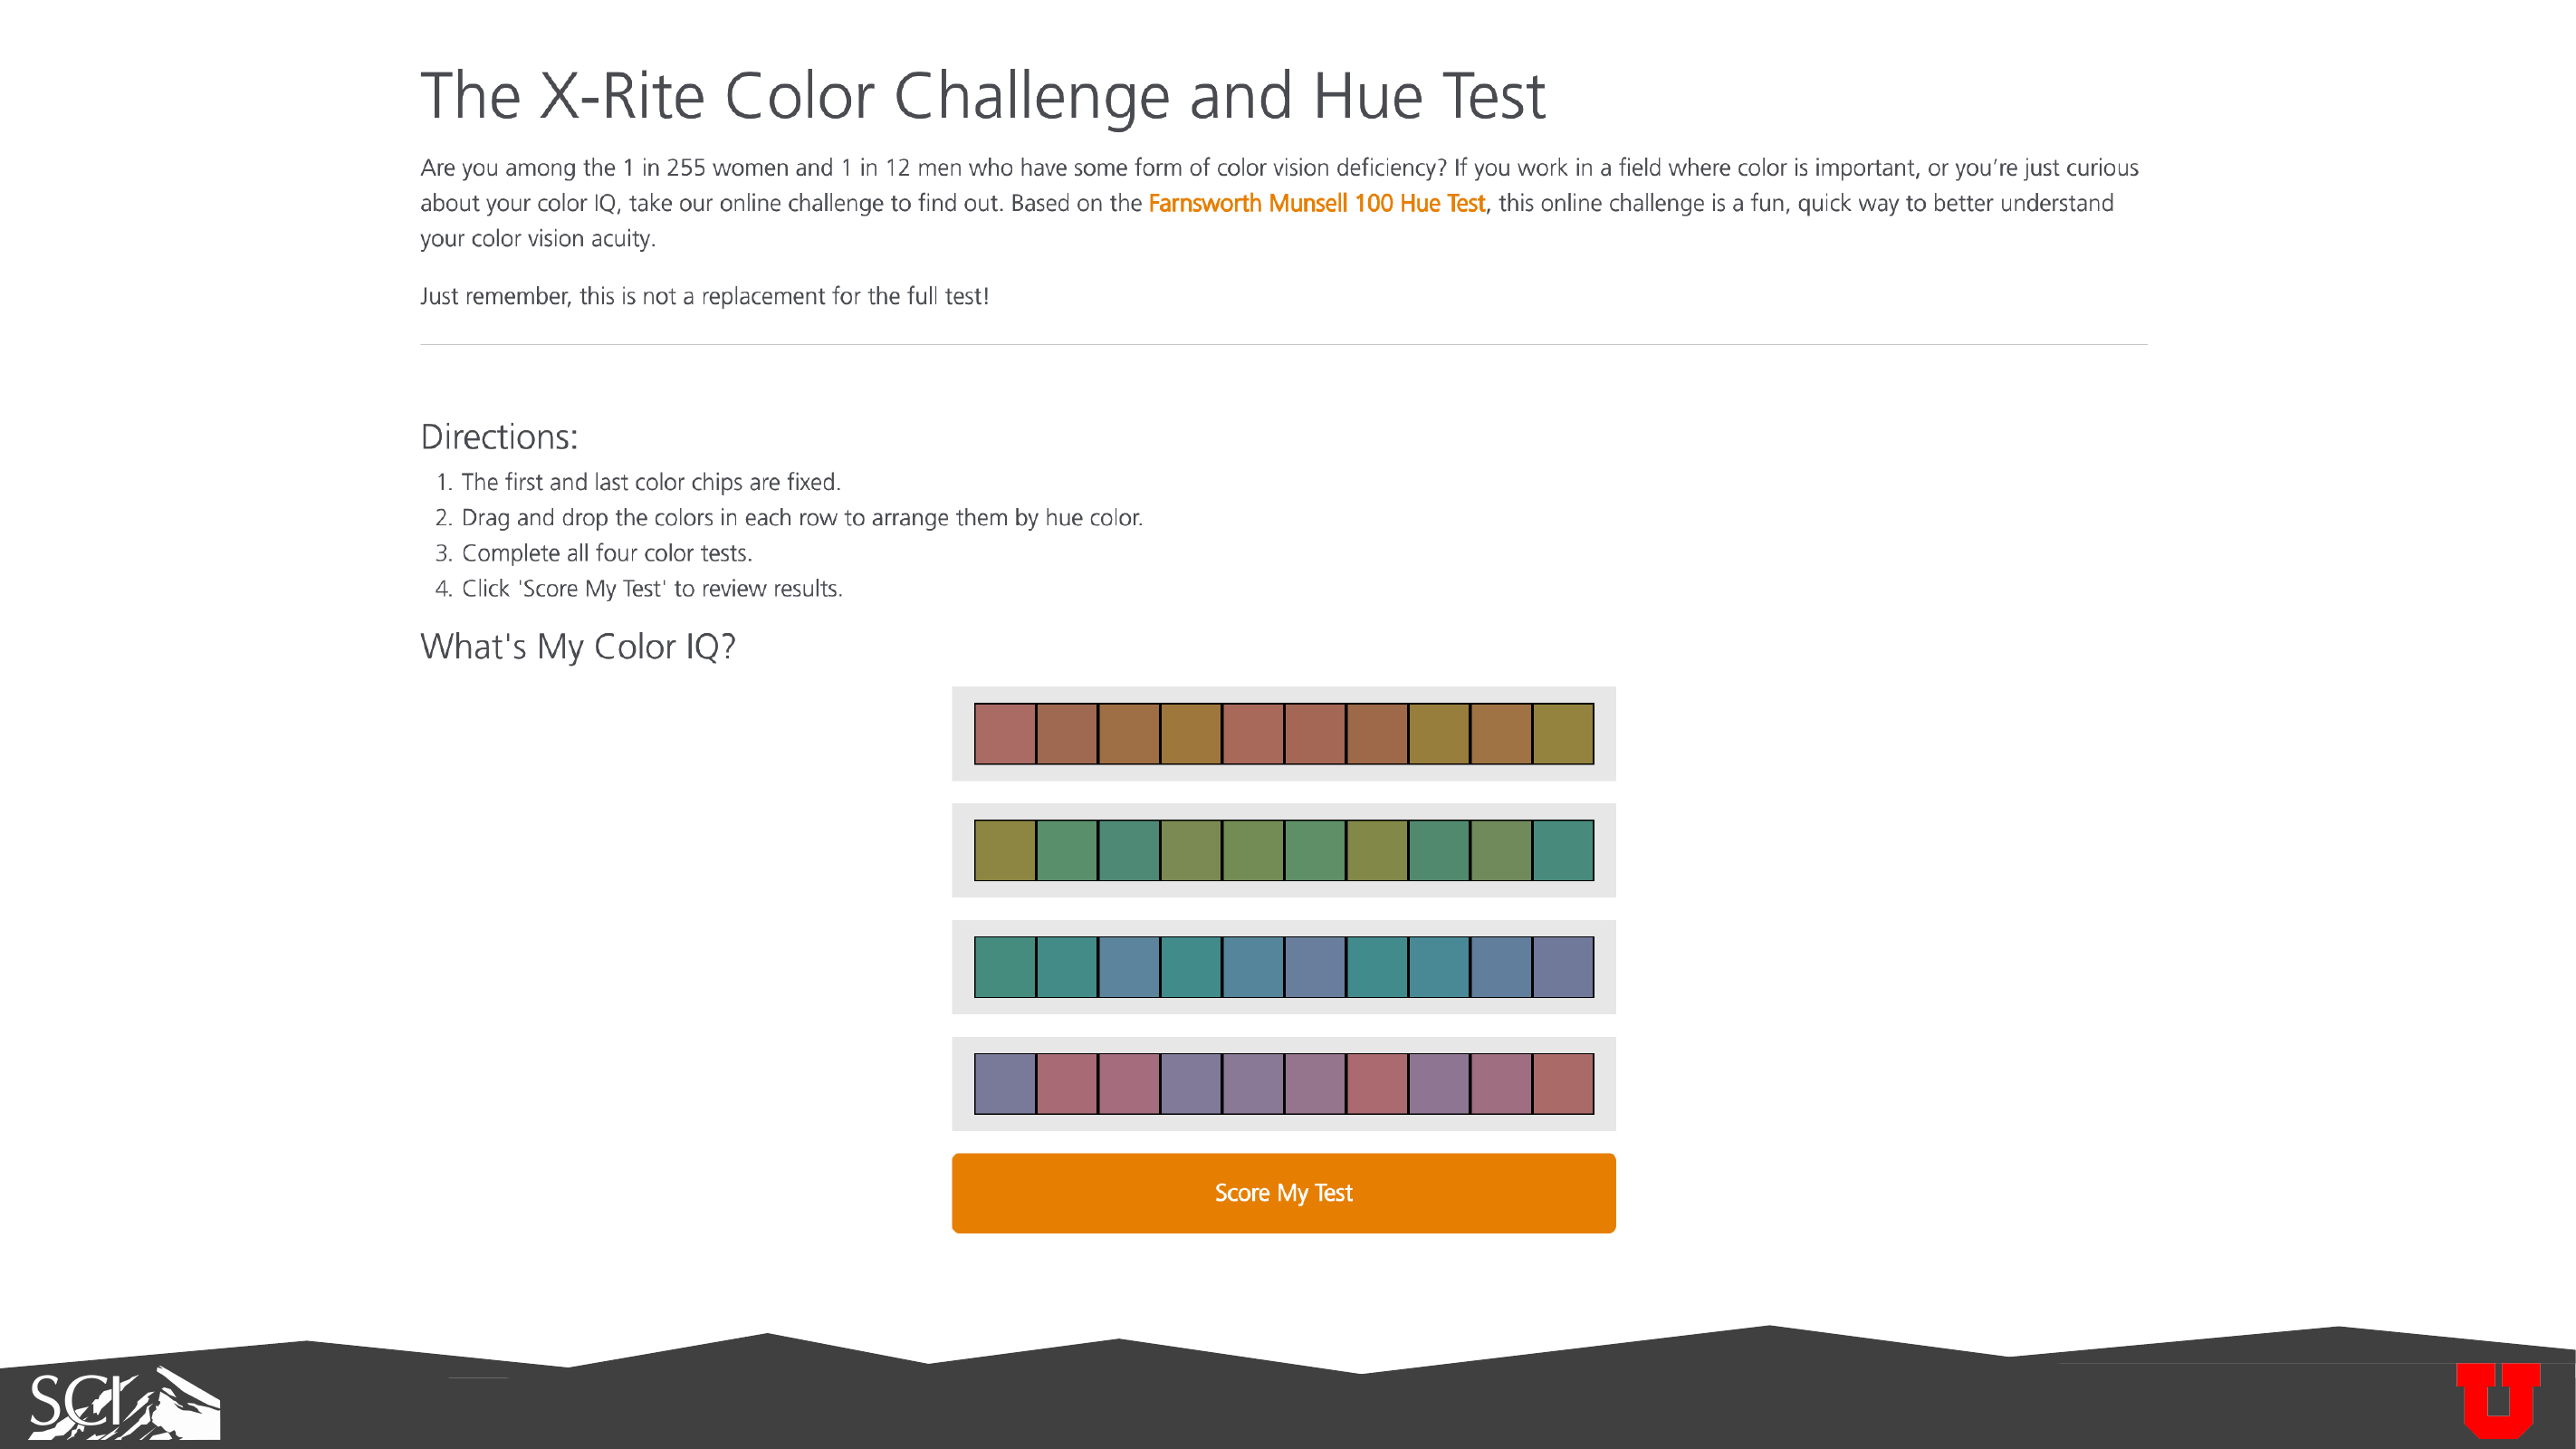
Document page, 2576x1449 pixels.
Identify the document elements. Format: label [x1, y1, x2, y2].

picture [27, 1363, 222, 1442]
picture [2455, 1363, 2542, 1442]
list [408, 56, 2167, 1262]
